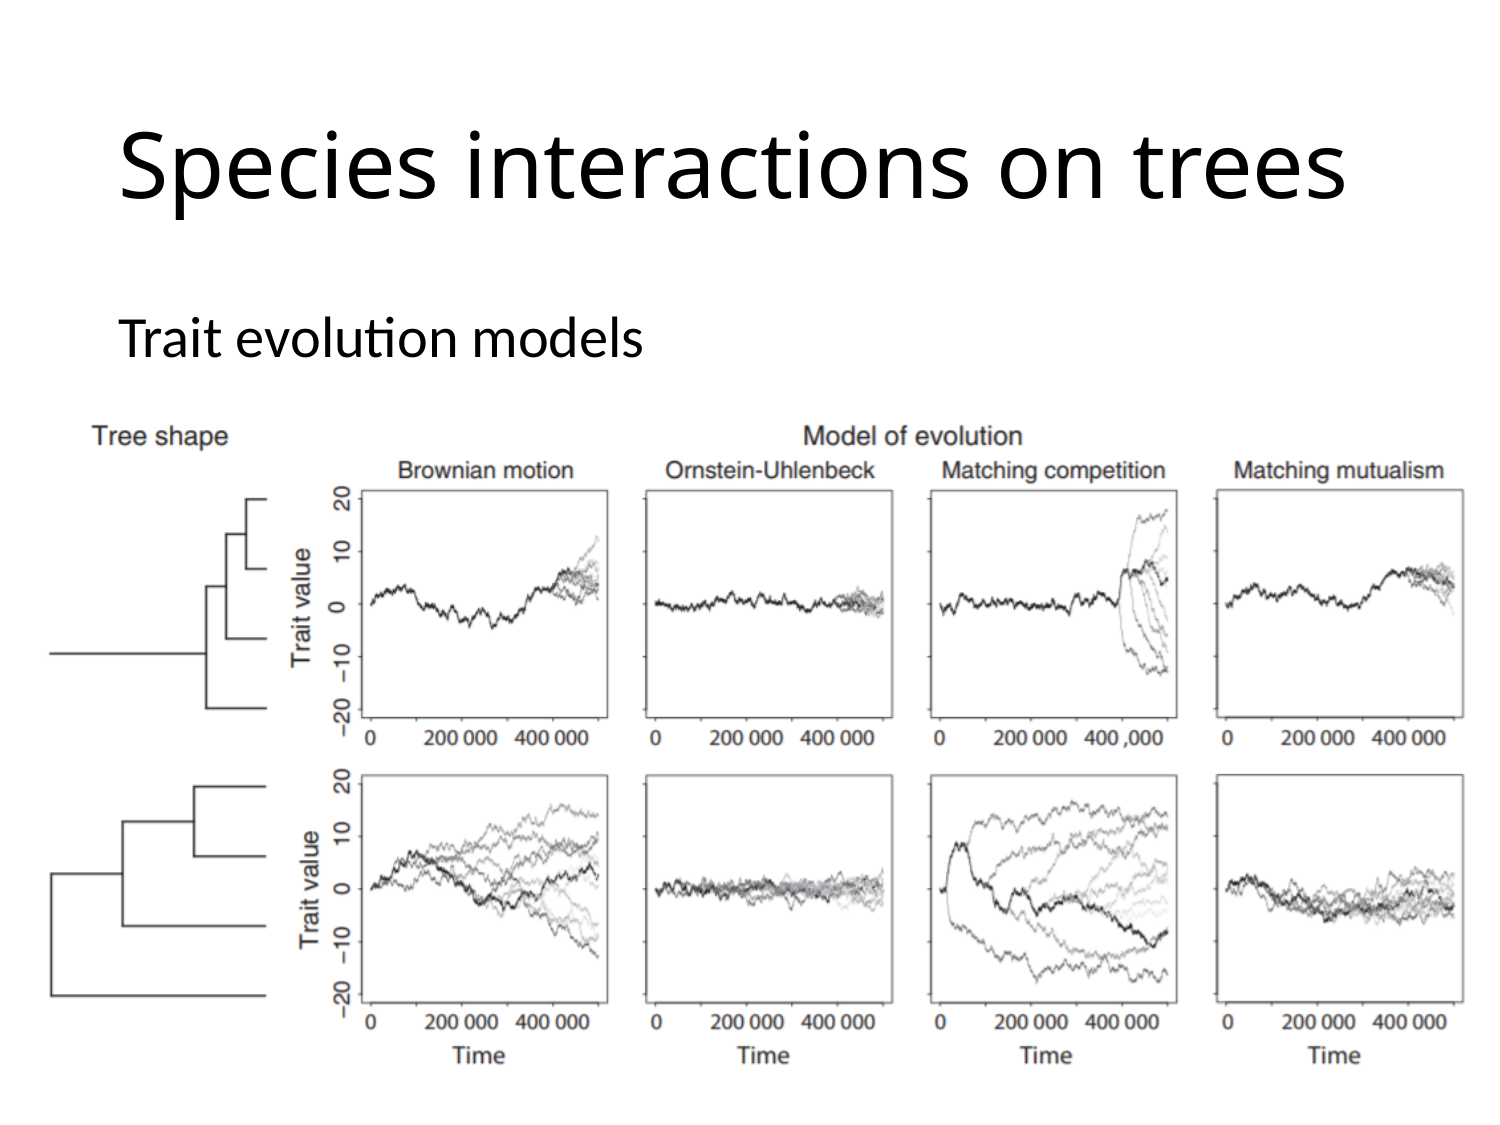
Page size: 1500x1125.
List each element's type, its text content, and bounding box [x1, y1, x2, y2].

list Trait evolution models [103, 299, 1397, 388]
picture [0, 388, 1500, 1086]
title Species interactions on trees [103, 59, 1397, 278]
